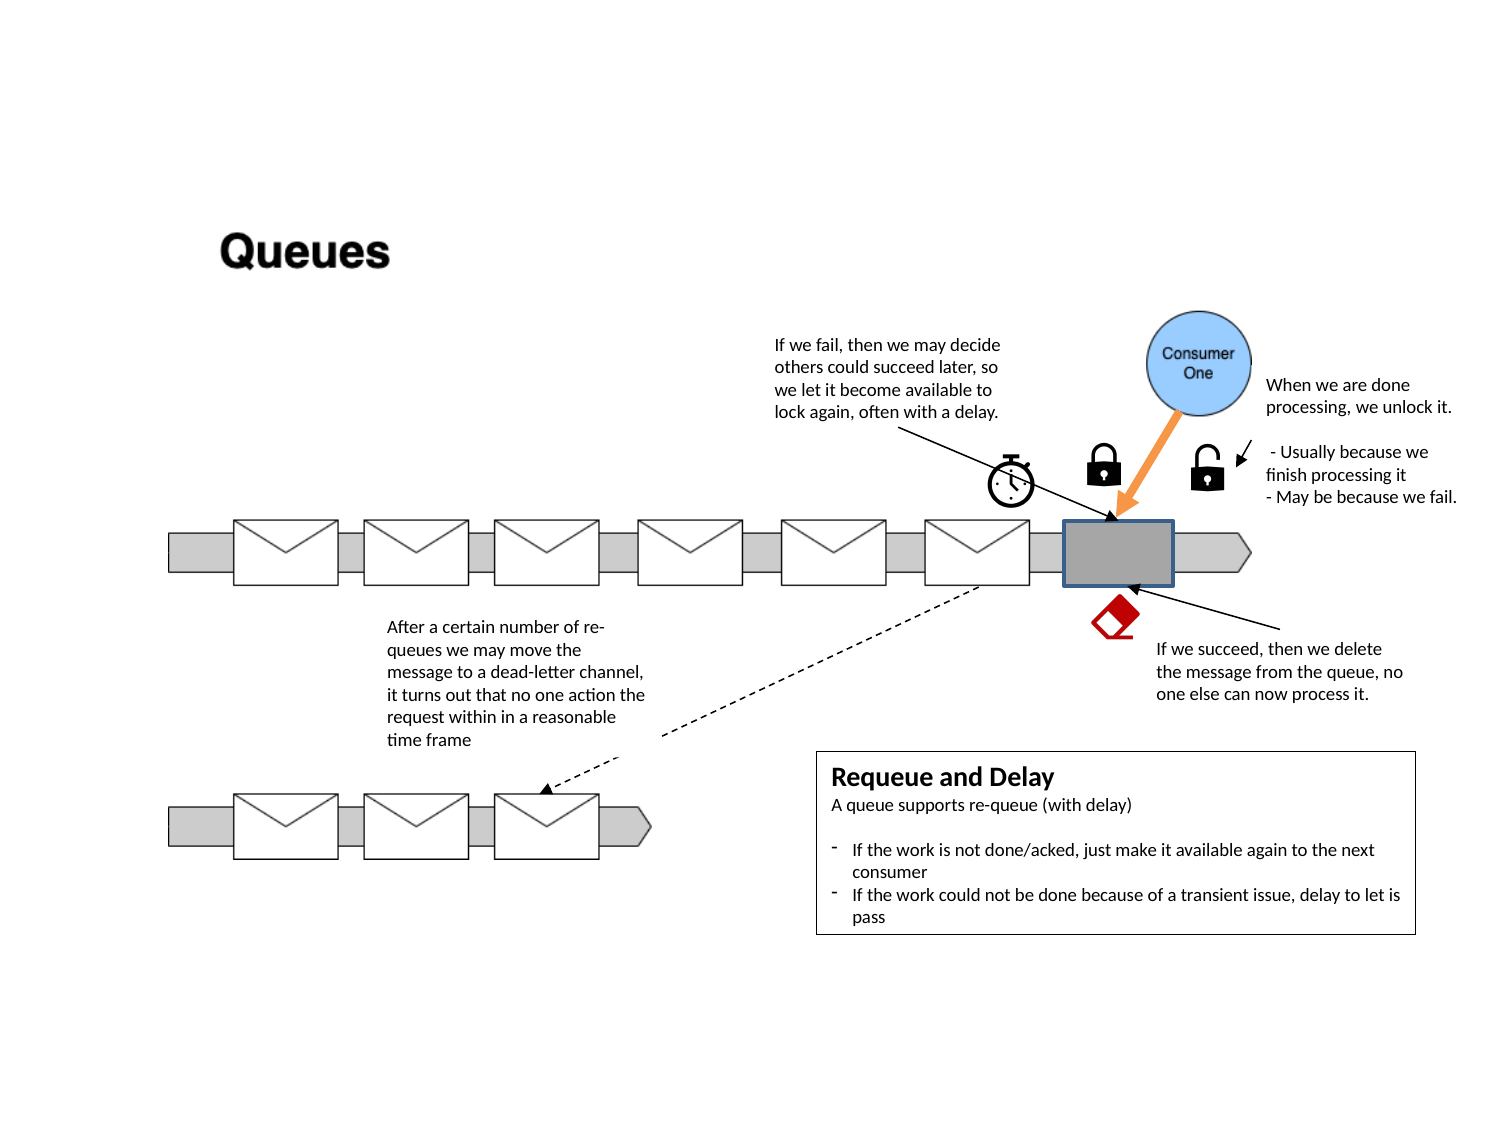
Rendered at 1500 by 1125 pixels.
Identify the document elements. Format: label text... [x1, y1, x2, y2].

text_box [539, 586, 979, 795]
text_box When we are done processing, we unlock it. - Usually because we finish processing it - May be because we fail. [1255, 365, 1476, 515]
text_box If we succeed, then we delete the message from the queue, no one else can now process it. [1255, 629, 1419, 712]
text_box Requeue and Delay A queue supports re-queue (with delay) If the work is not done/acked, just make it available again to the next consumer If the work could not be done because of a transient issue, delay to let is pass [816, 751, 1416, 935]
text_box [1115, 410, 1180, 518]
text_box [1235, 440, 1252, 468]
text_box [897, 426, 1119, 521]
picture [168, 217, 1252, 860]
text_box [1144, 585, 1281, 630]
